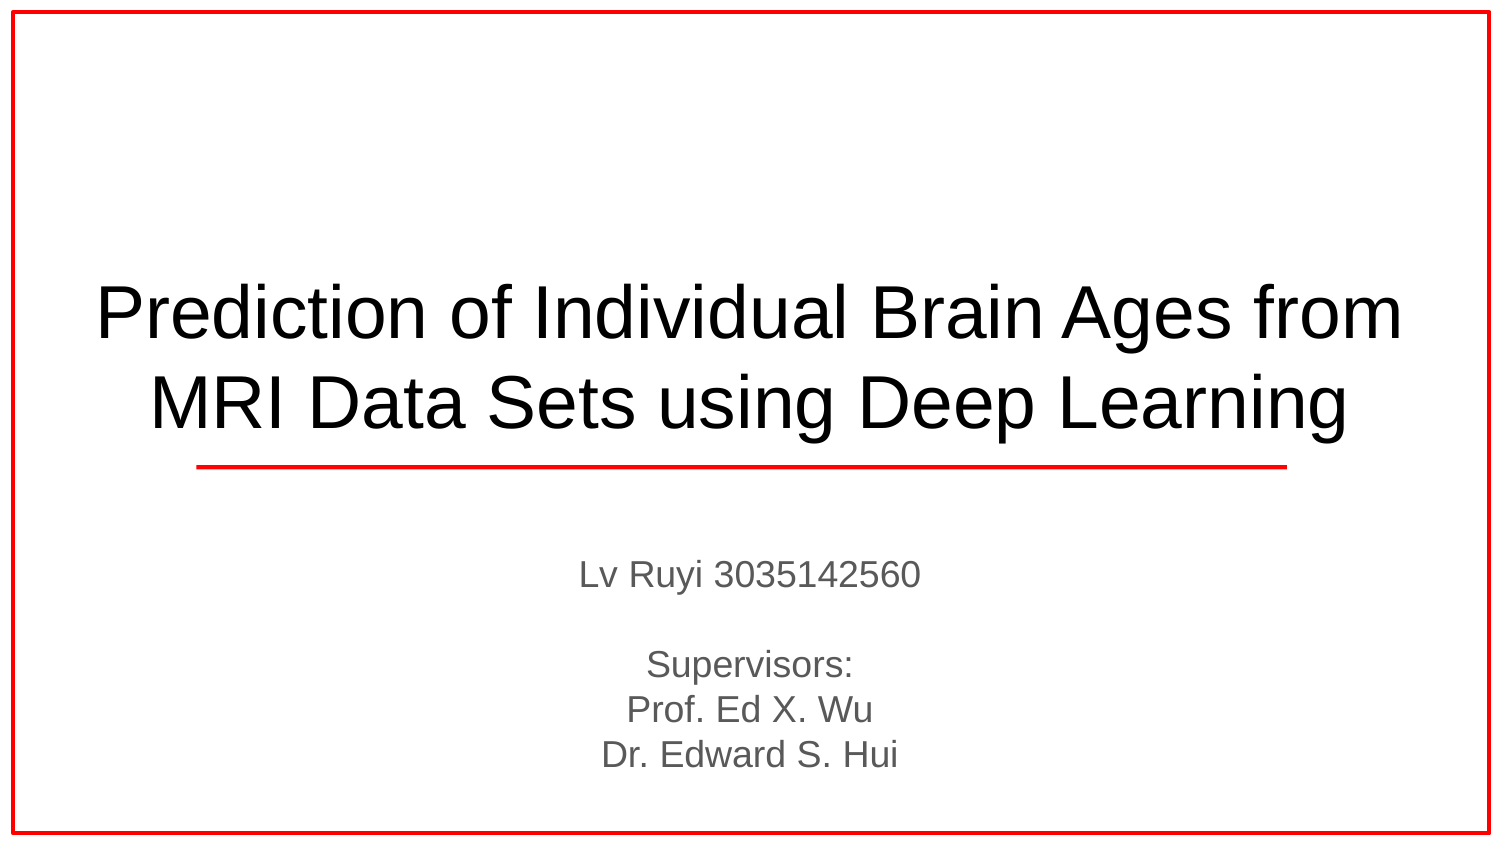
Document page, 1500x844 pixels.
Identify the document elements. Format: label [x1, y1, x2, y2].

text_box [11, 10, 1491, 835]
